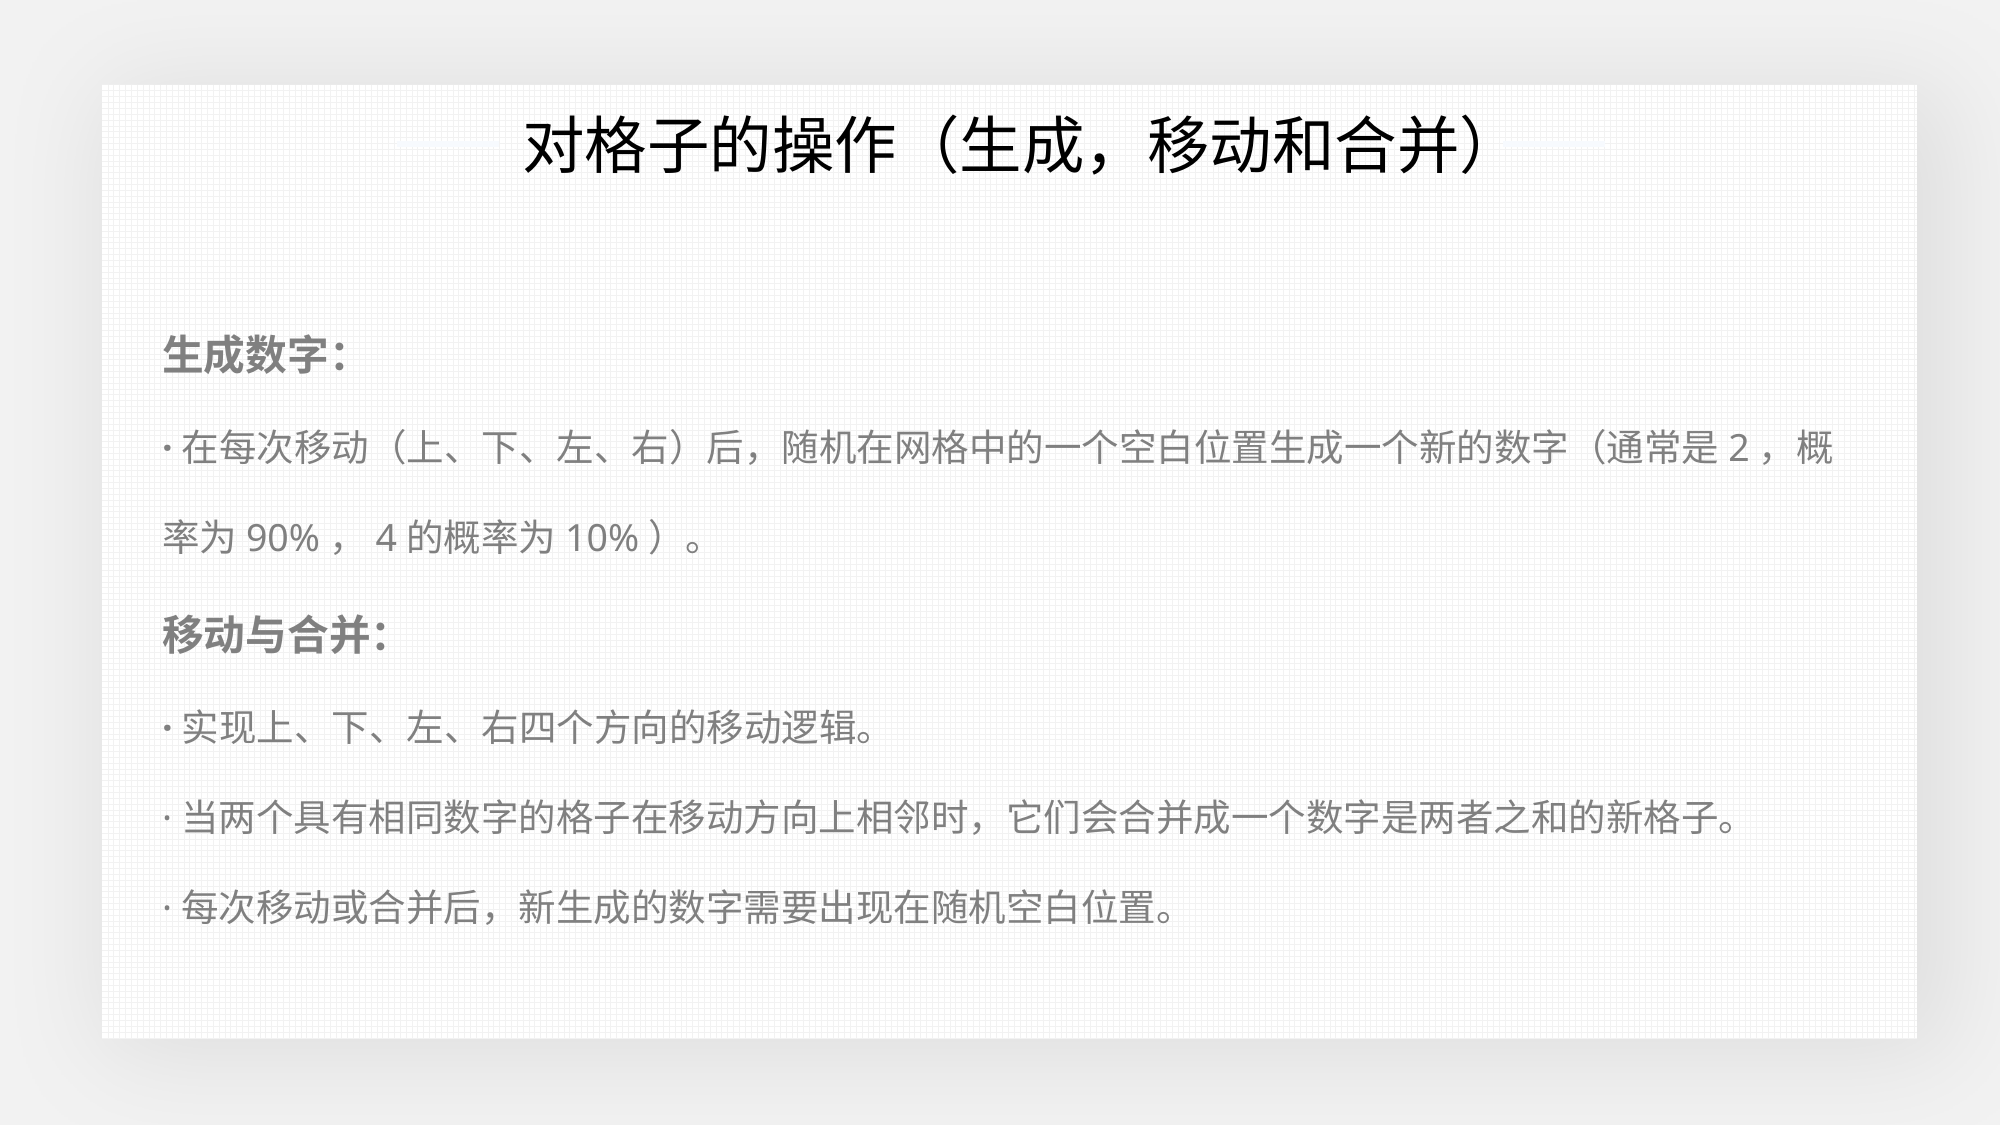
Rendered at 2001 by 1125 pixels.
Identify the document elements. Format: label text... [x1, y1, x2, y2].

text_box 生成数字： ·在每次移动（上、下、左、右）后，随机在网格中的一个空白位置生成一个新的数字（通常是2，概率为90%，4的概率为10%）。 移动与合并： ·实现上、下、左、右四个方向的移动逻辑。 ·当两个具有相同数字的格子在移动方向上相邻时，它们会合并成一个数字是两者之和的新格子。 ·每次移动或合并后，新生成的数字需要出现在随机空白位置。 [147, 271, 1853, 936]
text_box 对格子的操作（生成，移动和合并） [508, 99, 1536, 189]
text_box [0, 0, 2000, 1125]
text_box [101, 84, 1918, 1039]
